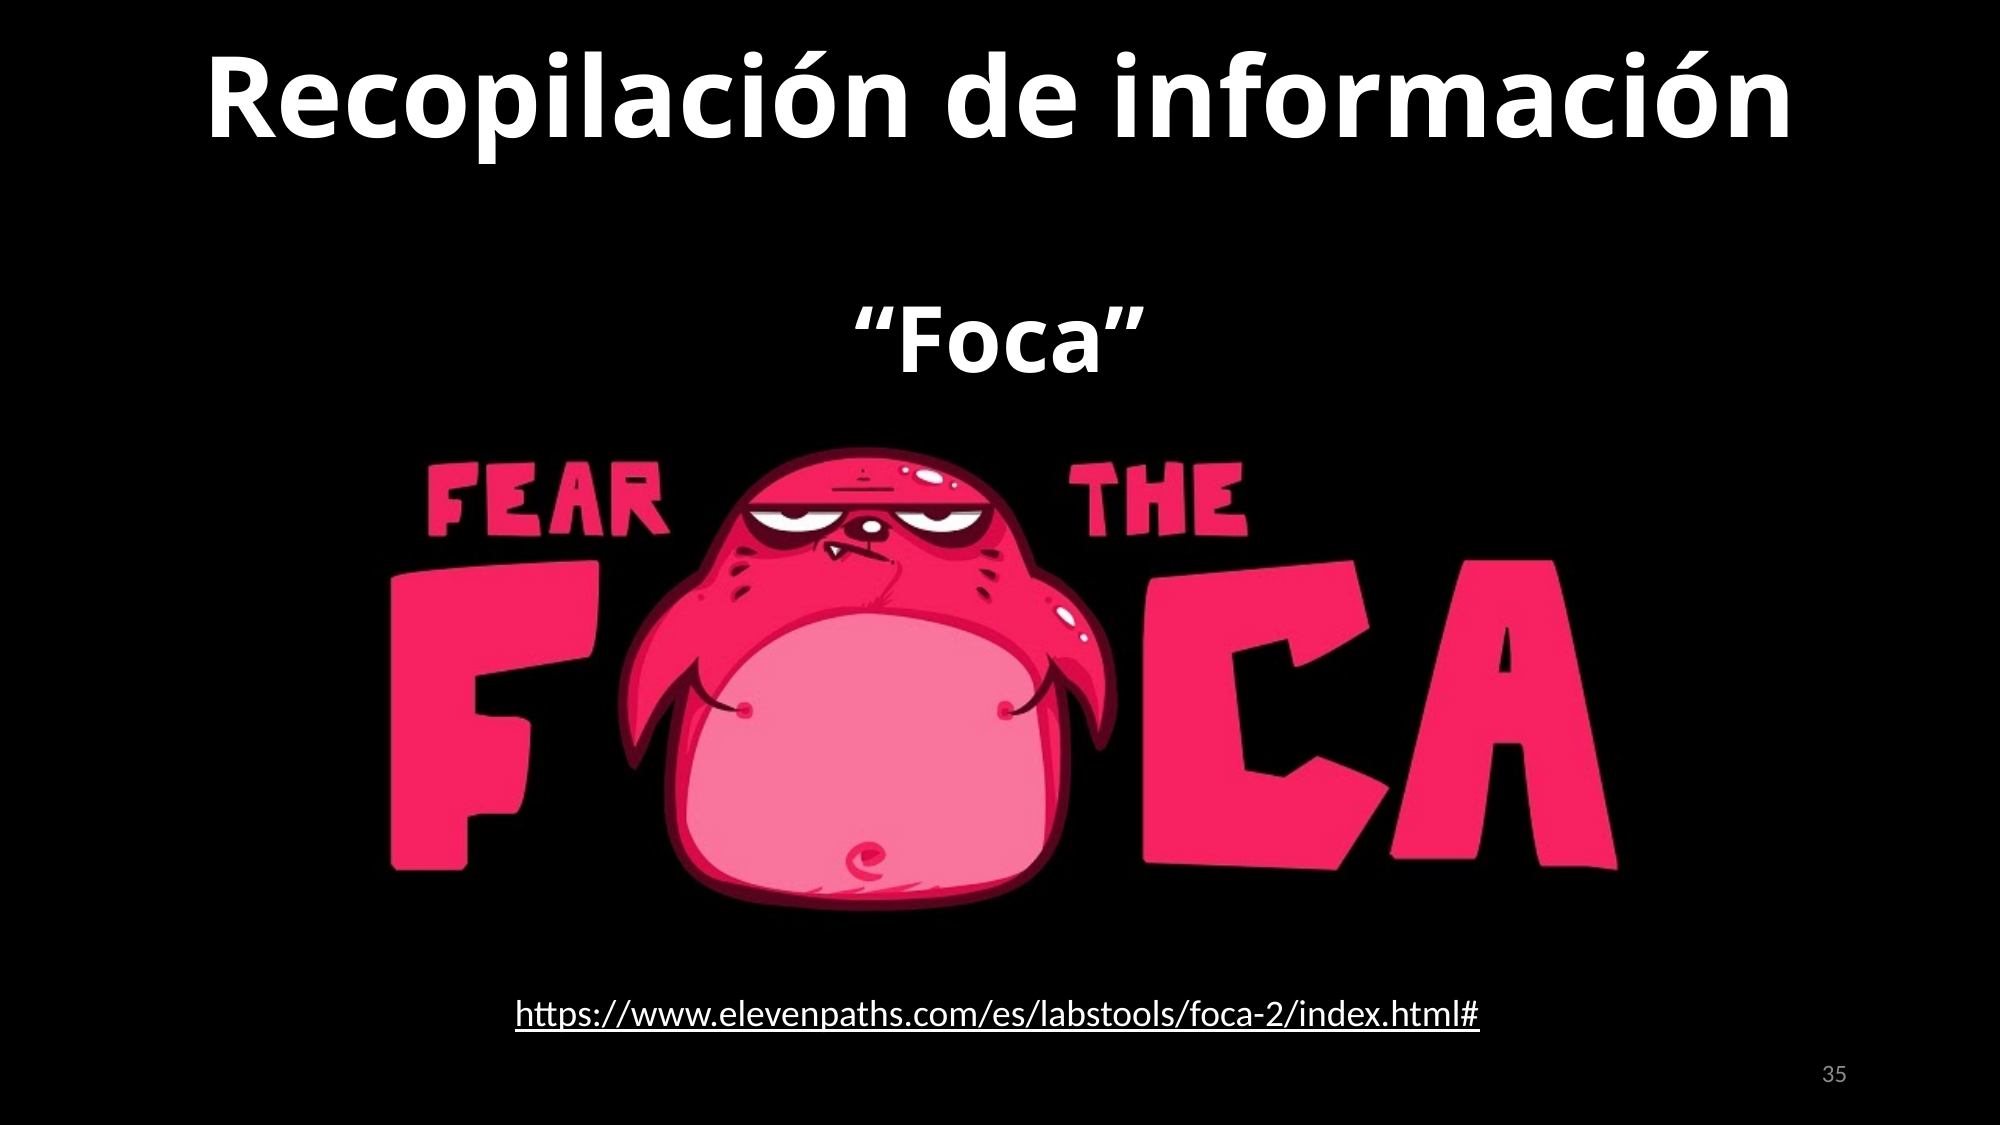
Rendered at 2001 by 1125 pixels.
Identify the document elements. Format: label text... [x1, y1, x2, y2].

slide_number 35 [1412, 1042, 1863, 1103]
text_box https://www.elevenpaths.com/es/labstools/foca-2/index.html# [500, 982, 1500, 1042]
text_box Recopilación de información [0, 17, 2000, 167]
list “Foca” [137, 154, 1863, 506]
picture [349, 429, 1651, 930]
